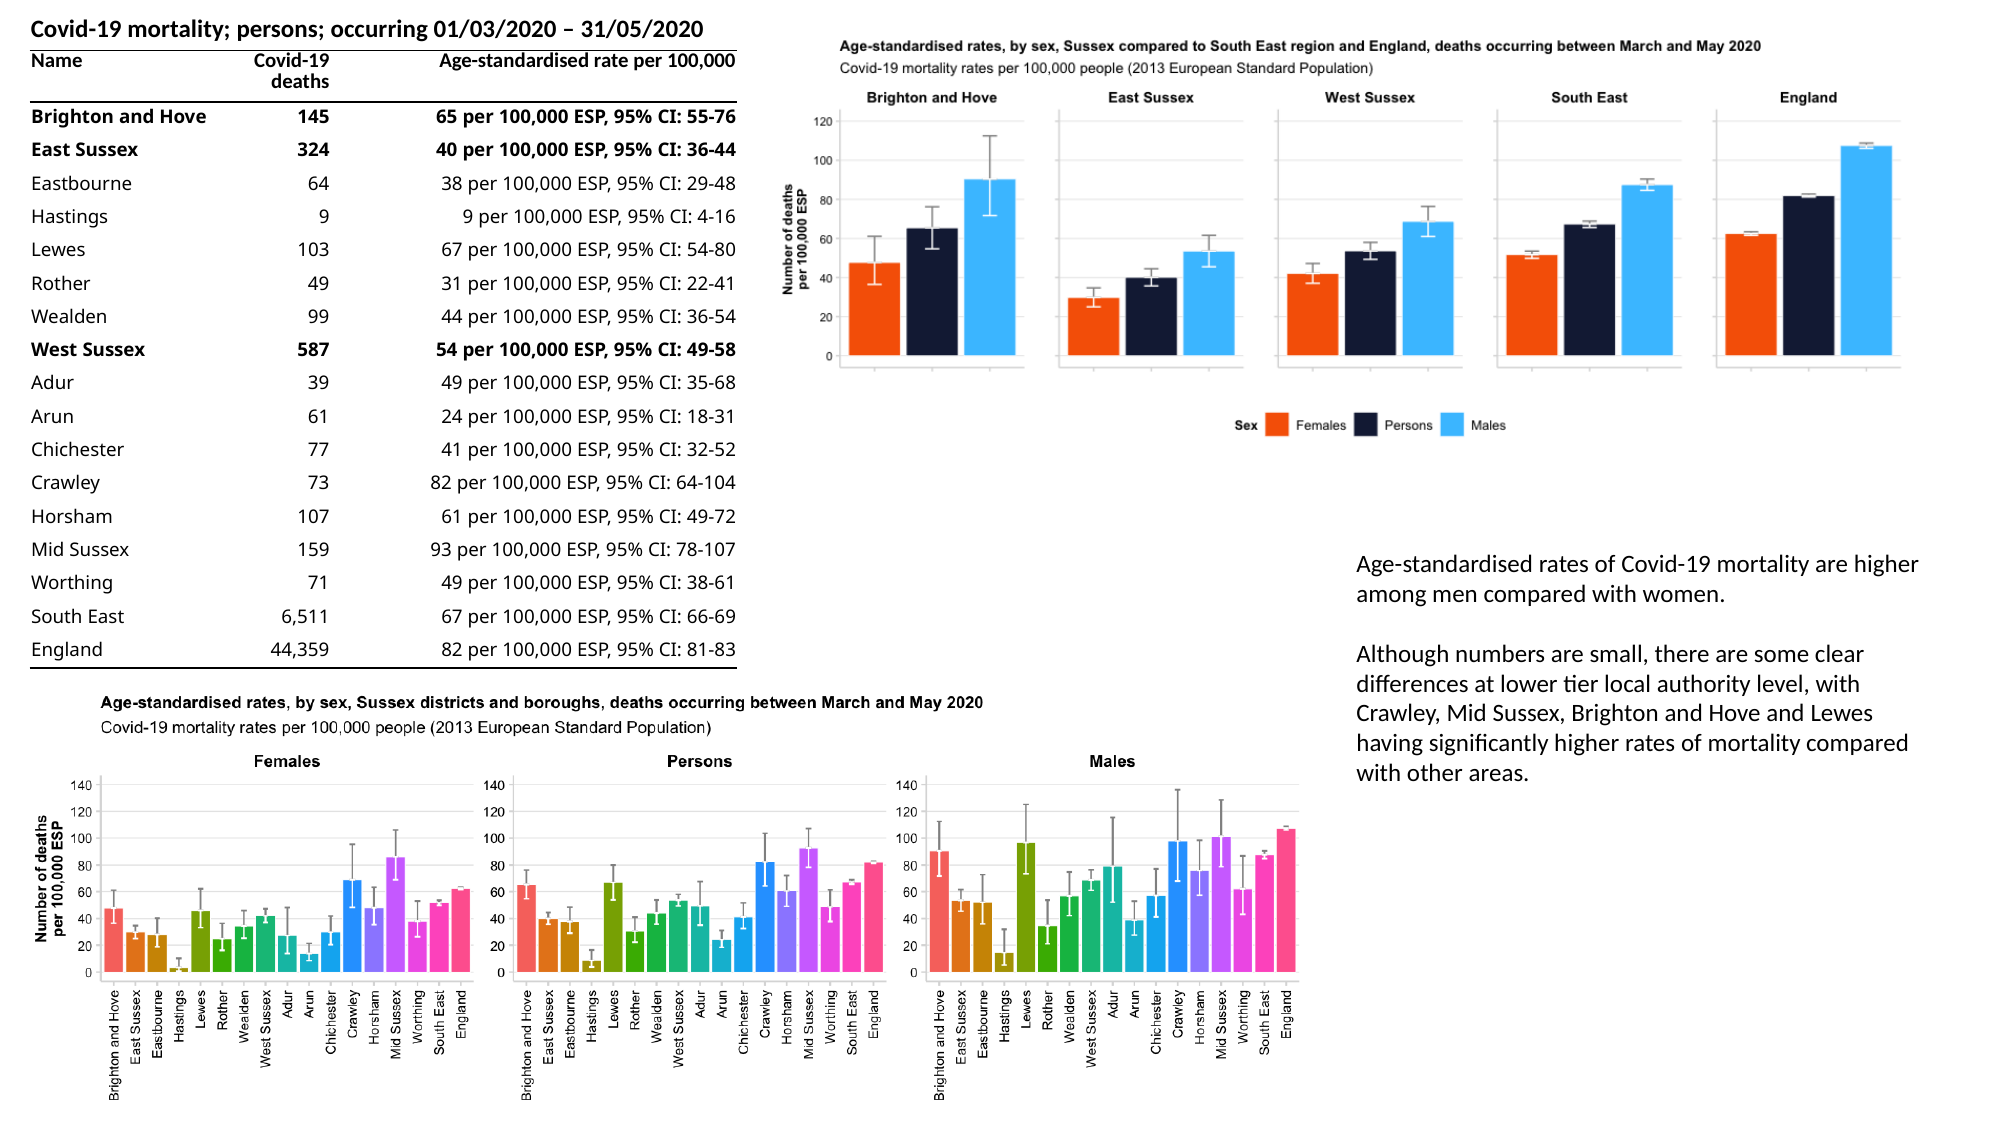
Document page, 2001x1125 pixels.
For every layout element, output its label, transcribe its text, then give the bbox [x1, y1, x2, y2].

text_box Covid-19 mortality; persons; occurring 01/03/2020 – 31/05/2020 [16, 5, 721, 50]
table_cell 6,511 [248, 602, 331, 635]
table_cell 49 [248, 269, 331, 302]
table_cell Hastings [30, 202, 248, 235]
table_cell Arun [30, 402, 248, 435]
table_cell Horsham [30, 502, 248, 535]
table_cell Wealden [30, 302, 248, 335]
table_cell 103 [248, 235, 331, 269]
table_cell 54 per 100,000 ESP, 95% CI: 49-58 [331, 335, 737, 368]
table_cell West Sussex [30, 335, 248, 368]
table_cell 9 per 100,000 ESP, 95% CI: 4-16 [331, 202, 737, 235]
table_cell 44 per 100,000 ESP, 95% CI: 36-54 [331, 302, 737, 335]
table_cell 44,359 [248, 635, 331, 667]
table_cell 82 per 100,000 ESP, 95% CI: 64-104 [331, 468, 737, 502]
table_cell 39 [248, 368, 331, 402]
table_cell South East [30, 602, 248, 635]
table_cell Chichester [30, 435, 248, 468]
table_cell 324 [248, 135, 331, 169]
table_cell 49 per 100,000 ESP, 95% CI: 35-68 [331, 368, 737, 402]
table_cell East Sussex [30, 135, 248, 169]
table_cell 31 per 100,000 ESP, 95% CI: 22-41 [331, 269, 737, 302]
table_cell 77 [248, 435, 331, 468]
table_cell Eastbourne [30, 169, 248, 202]
text_box Age-standardised rates of Covid-19 mortality are higher among men compared with women. Although numbers are small, there are some clear differences at lower tier local authority level, with Crawley, Mid Sussex, Brighton and Hove and Lewes having significantly higher rates of mortality compared with other areas. [1341, 539, 1943, 795]
table_cell 73 [248, 468, 331, 502]
table_cell 65 per 100,000 ESP, 95% CI: 55-76 [331, 103, 737, 135]
table_cell England [30, 635, 248, 667]
table_cell Rother [30, 269, 248, 302]
table_header Covid-19 deaths [248, 51, 331, 101]
table_cell 9 [248, 202, 331, 235]
table_cell Mid Sussex [30, 535, 248, 568]
table_cell 64 [248, 169, 331, 202]
table_header Age-standardised rate per 100,000 [331, 51, 737, 101]
table_cell 40 per 100,000 ESP, 95% CI: 36-44 [331, 135, 737, 169]
table_cell 159 [248, 535, 331, 568]
table_header Name [30, 51, 248, 101]
table_cell 38 per 100,000 ESP, 95% CI: 29-48 [331, 169, 737, 202]
table_cell 24 per 100,000 ESP, 95% CI: 18-31 [331, 402, 737, 435]
table_cell 67 per 100,000 ESP, 95% CI: 54-80 [331, 235, 737, 269]
table_cell Worthing [30, 568, 248, 602]
table_cell 99 [248, 302, 331, 335]
table_cell 41 per 100,000 ESP, 95% CI: 32-52 [331, 435, 737, 468]
table_cell 107 [248, 502, 331, 535]
picture [26, 686, 1308, 1125]
table_cell Adur [30, 368, 248, 402]
table_cell 145 [248, 103, 331, 135]
table_cell 93 per 100,000 ESP, 95% CI: 78-107 [331, 535, 737, 568]
picture [775, 32, 1909, 453]
table_cell 71 [248, 568, 331, 602]
table_cell 587 [248, 335, 331, 368]
table_cell Crawley [30, 468, 248, 502]
table_cell Brighton and Hove [30, 103, 248, 135]
table_cell 61 per 100,000 ESP, 95% CI: 49-72 [331, 502, 737, 535]
table_cell 67 per 100,000 ESP, 95% CI: 66-69 [331, 602, 737, 635]
table_cell 49 per 100,000 ESP, 95% CI: 38-61 [331, 568, 737, 602]
table_cell 82 per 100,000 ESP, 95% CI: 81-83 [331, 635, 737, 667]
table_cell Lewes [30, 235, 248, 269]
table_cell 61 [248, 402, 331, 435]
